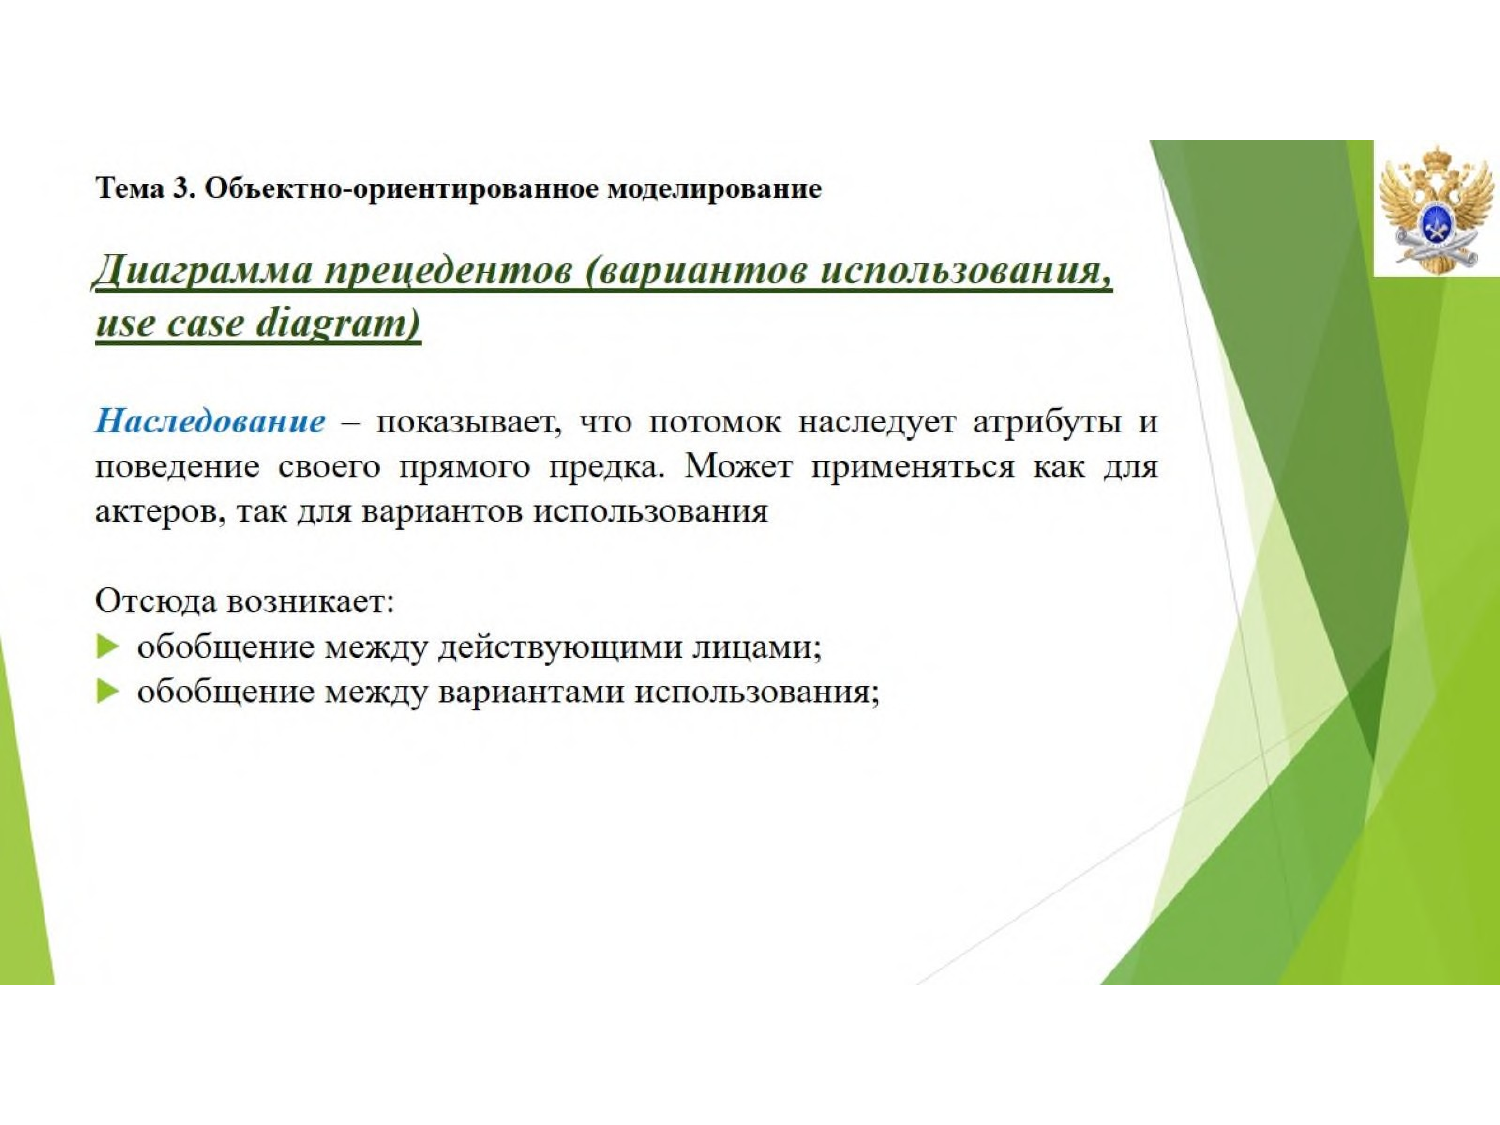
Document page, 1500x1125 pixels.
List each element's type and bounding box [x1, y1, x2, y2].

picture [0, 140, 1500, 985]
